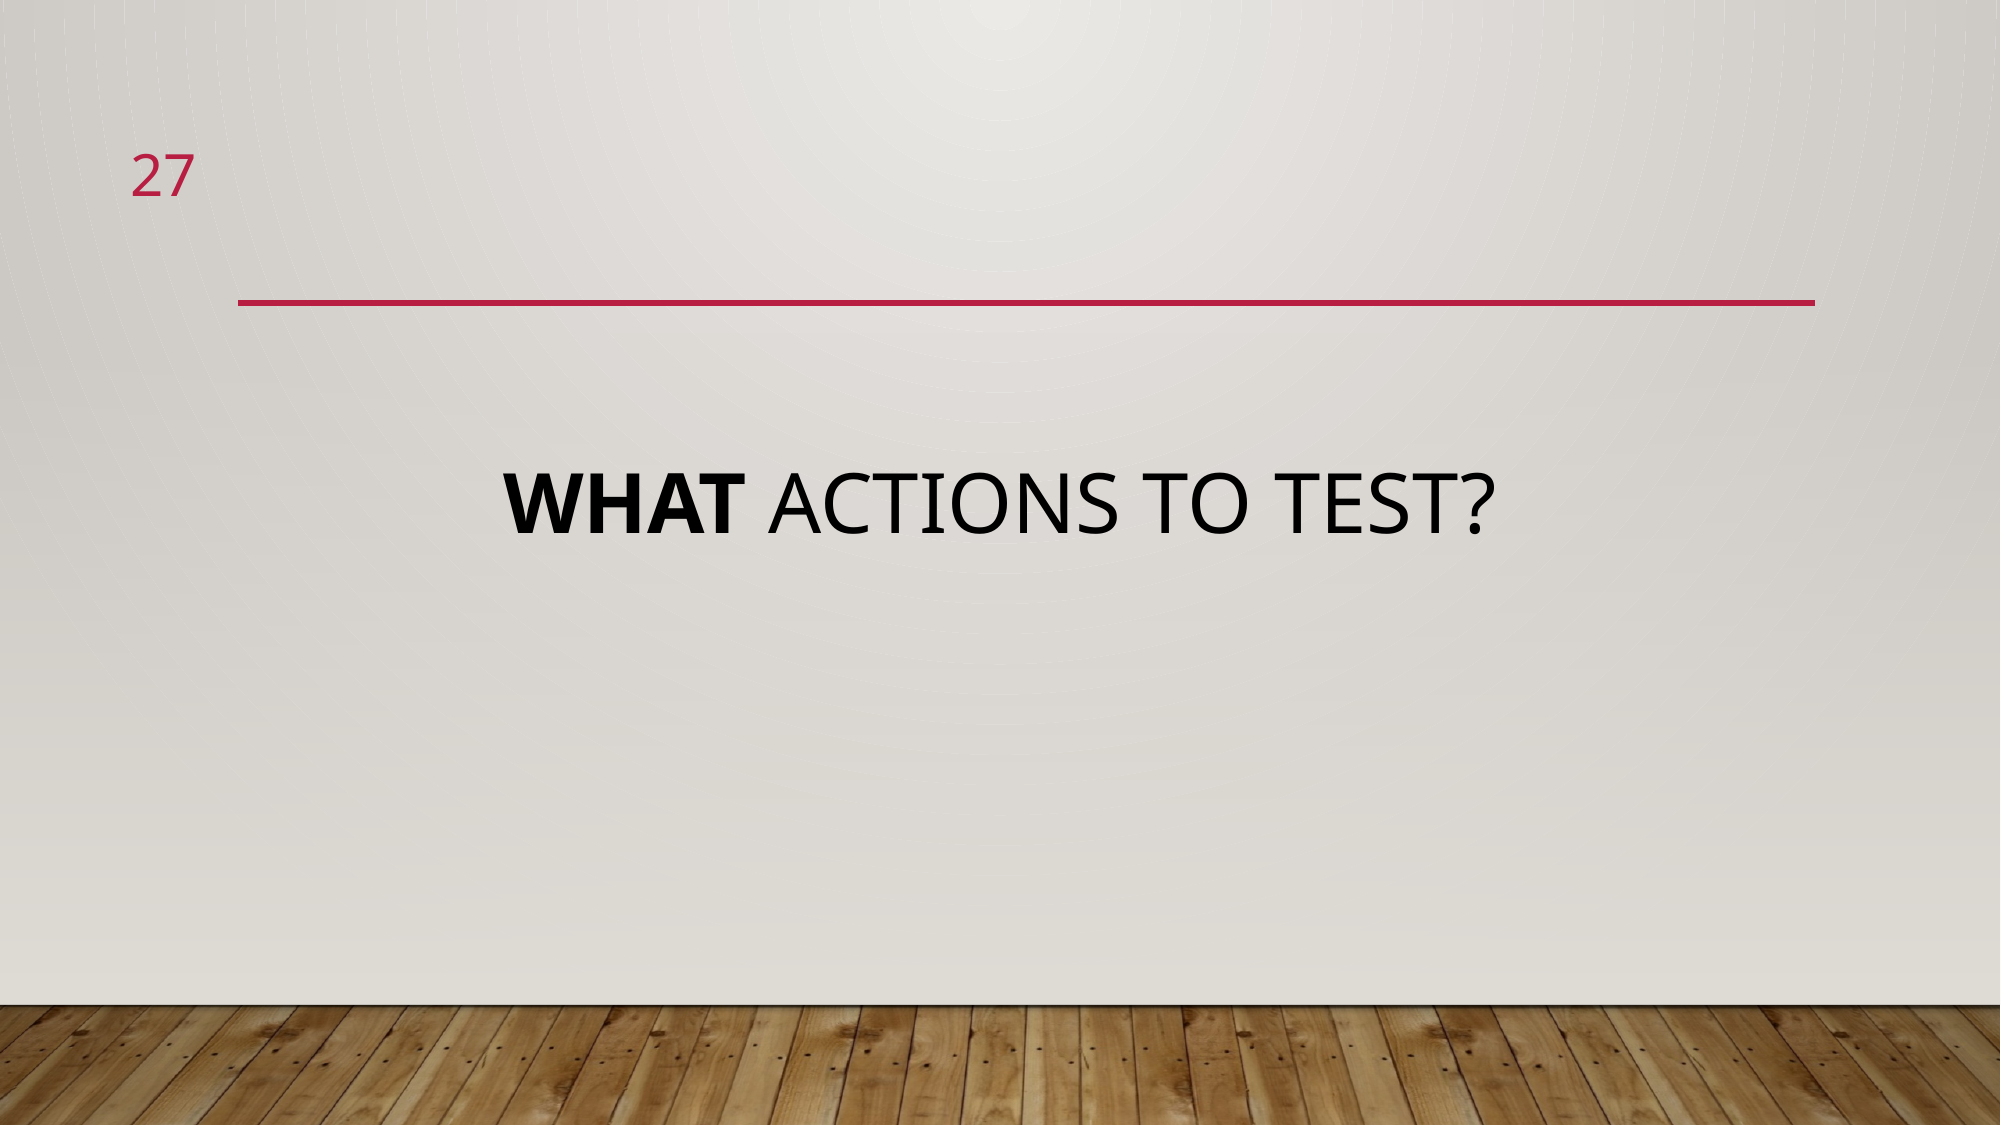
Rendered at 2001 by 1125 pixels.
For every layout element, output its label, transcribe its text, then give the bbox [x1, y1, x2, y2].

picture [0, 1005, 2000, 1125]
slide_number 27 [78, 131, 212, 214]
title What Actions to Test? [137, 453, 1863, 576]
